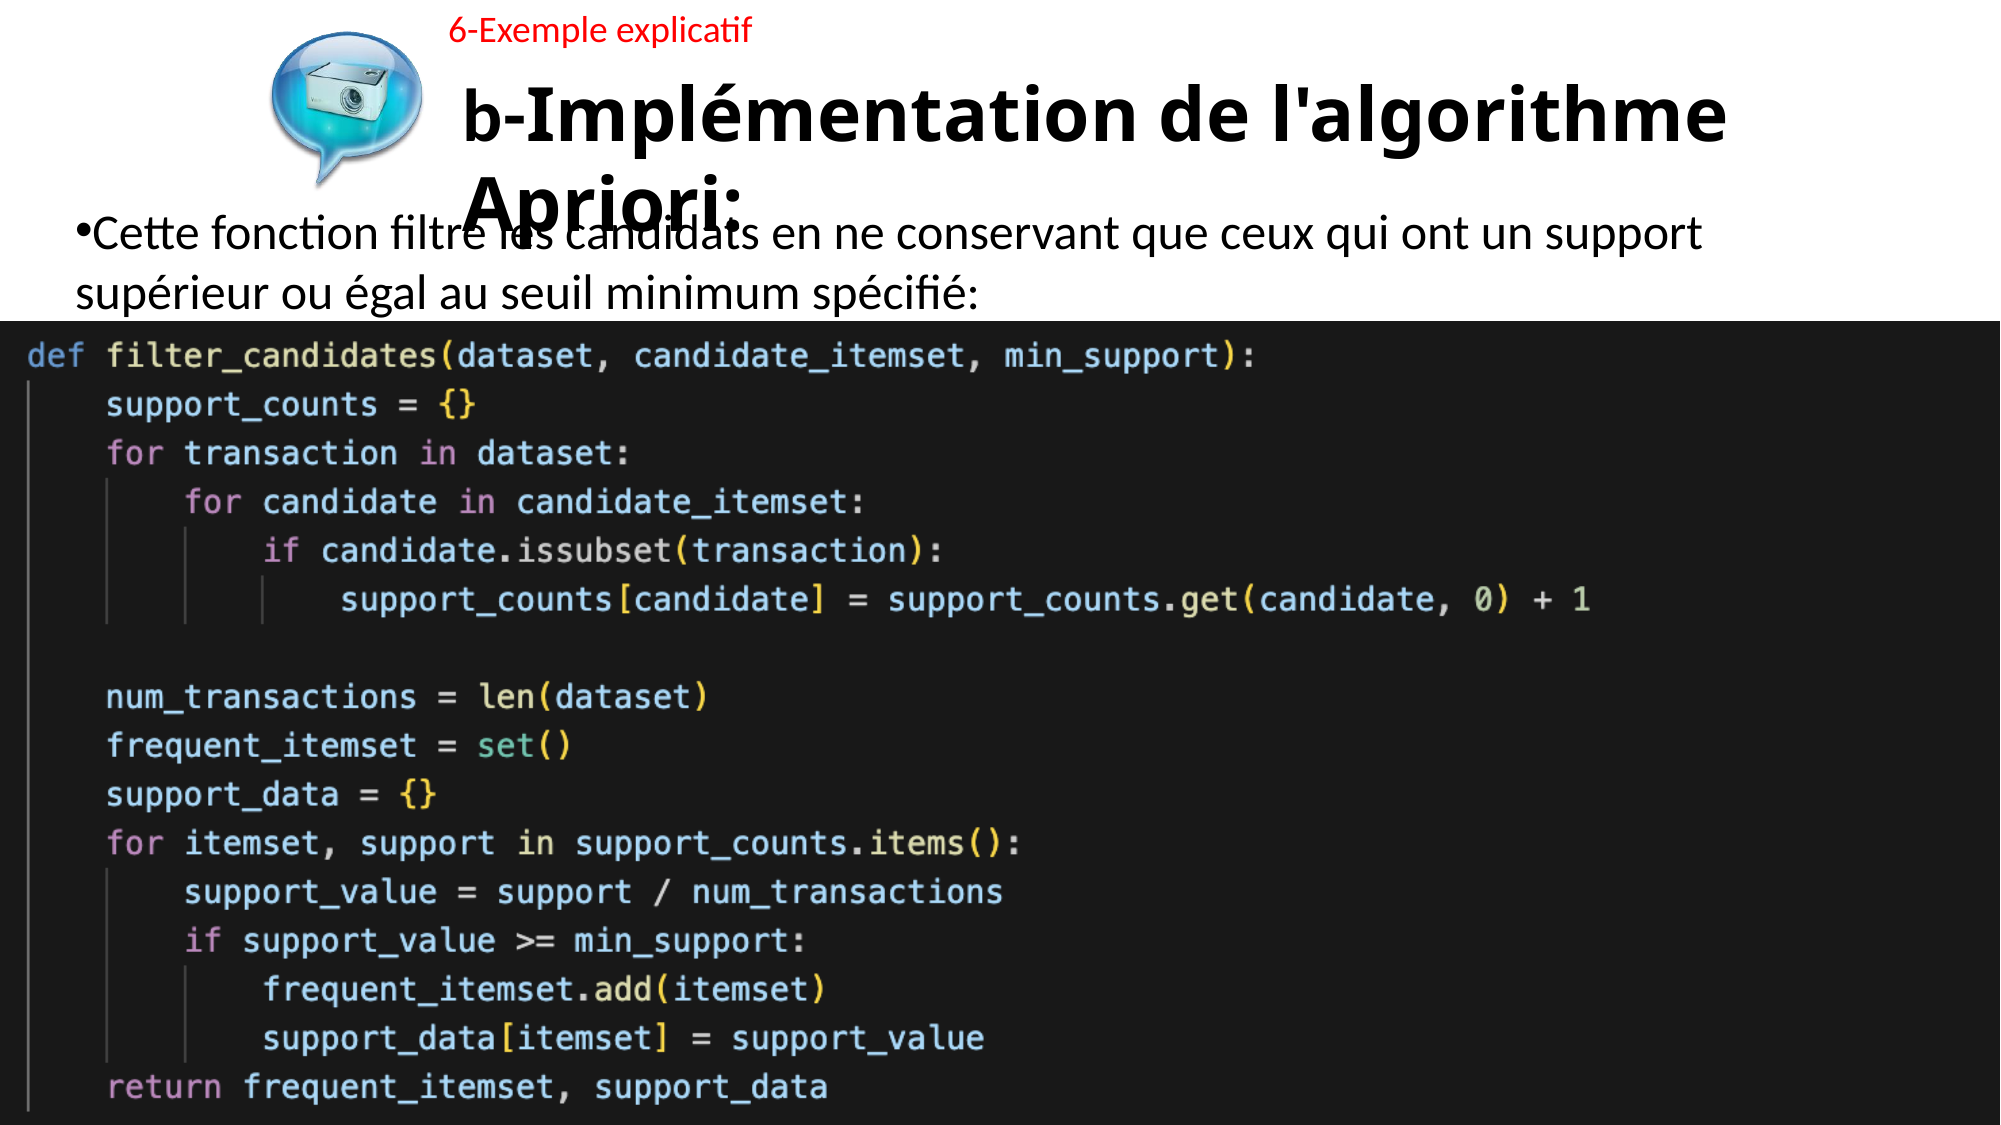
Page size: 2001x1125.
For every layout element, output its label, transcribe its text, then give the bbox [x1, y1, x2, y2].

picture [0, 321, 2000, 1125]
text_box 6-Exemple explicatif [446, 2, 1110, 50]
picture [267, 31, 425, 192]
title b-Implémentation de l'algorithme Apriori: [462, 66, 1875, 249]
text_box Cette fonction filtre les candidats en ne conservant que ceux qui ont un support supérieur ou égal au seuil minimum spécifié: [74, 197, 1895, 317]
